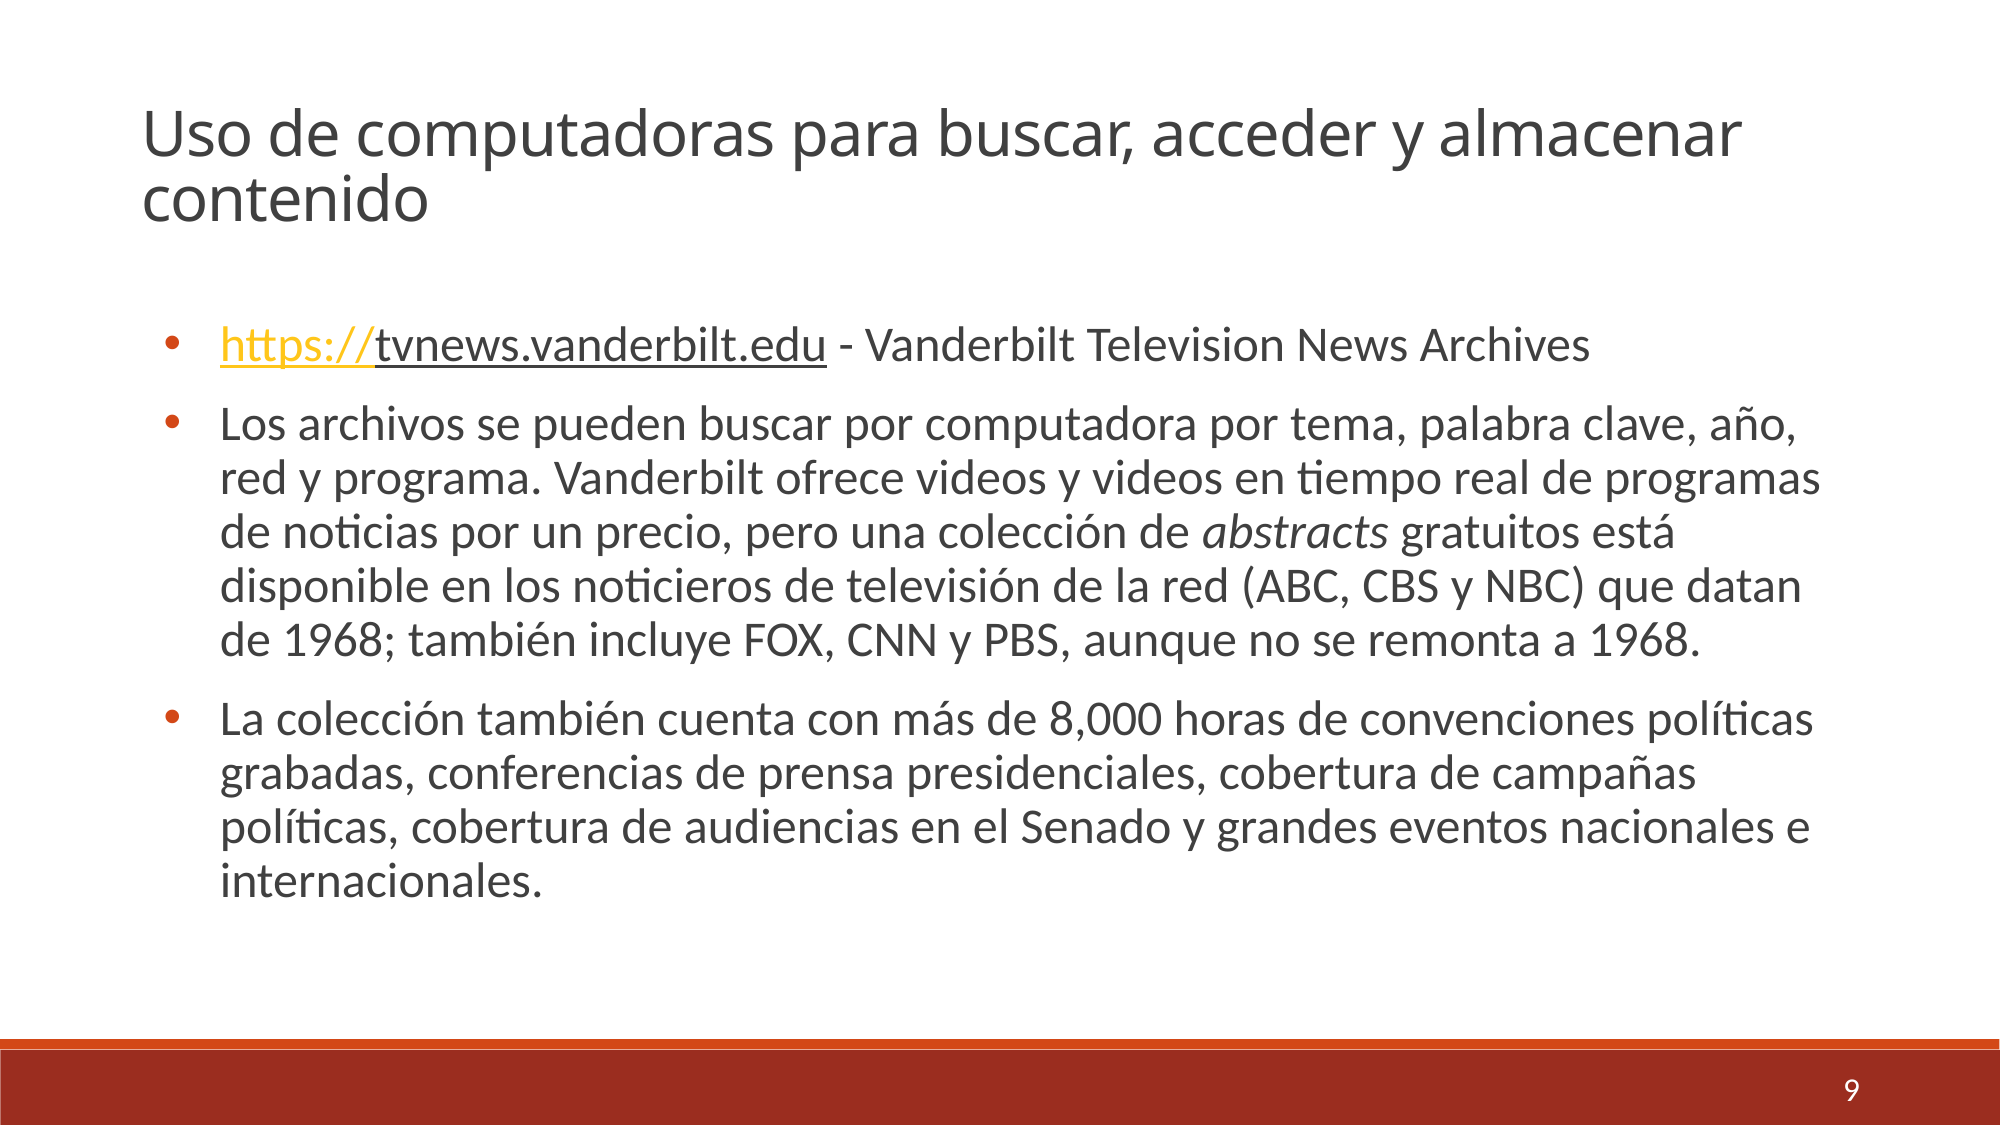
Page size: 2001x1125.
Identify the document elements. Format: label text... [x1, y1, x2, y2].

slide_number 9 [126, 1061, 1875, 1115]
text_box Uso de computadoras para buscar, acceder y almacenar contenido [126, 97, 1821, 242]
text_box https://tvnews.vanderbilt.edu - Vanderbilt Television News Archives Los archivos se pueden buscar por computadora por tema, palabra clave, año, red y programa. Vanderbilt ofrece videos y videos en tiempo real de programas de noticias por un precio, pero una colección de abstracts gratuitos está disponible en los noticieros de televisión de la red (ABC, CBS y NBC) que datan de 1968; también incluye FOX, CNN y PBS, aunque no se remonta a 1968. La colección también cuenta con más de 8,000 horas de convenciones políticas grabadas, conferencias de prensa presidenciales, cobertura de campañas políticas, cobertura de audiencias en el Senado y grandes eventos nacionales e internacionales. [148, 311, 1853, 1062]
